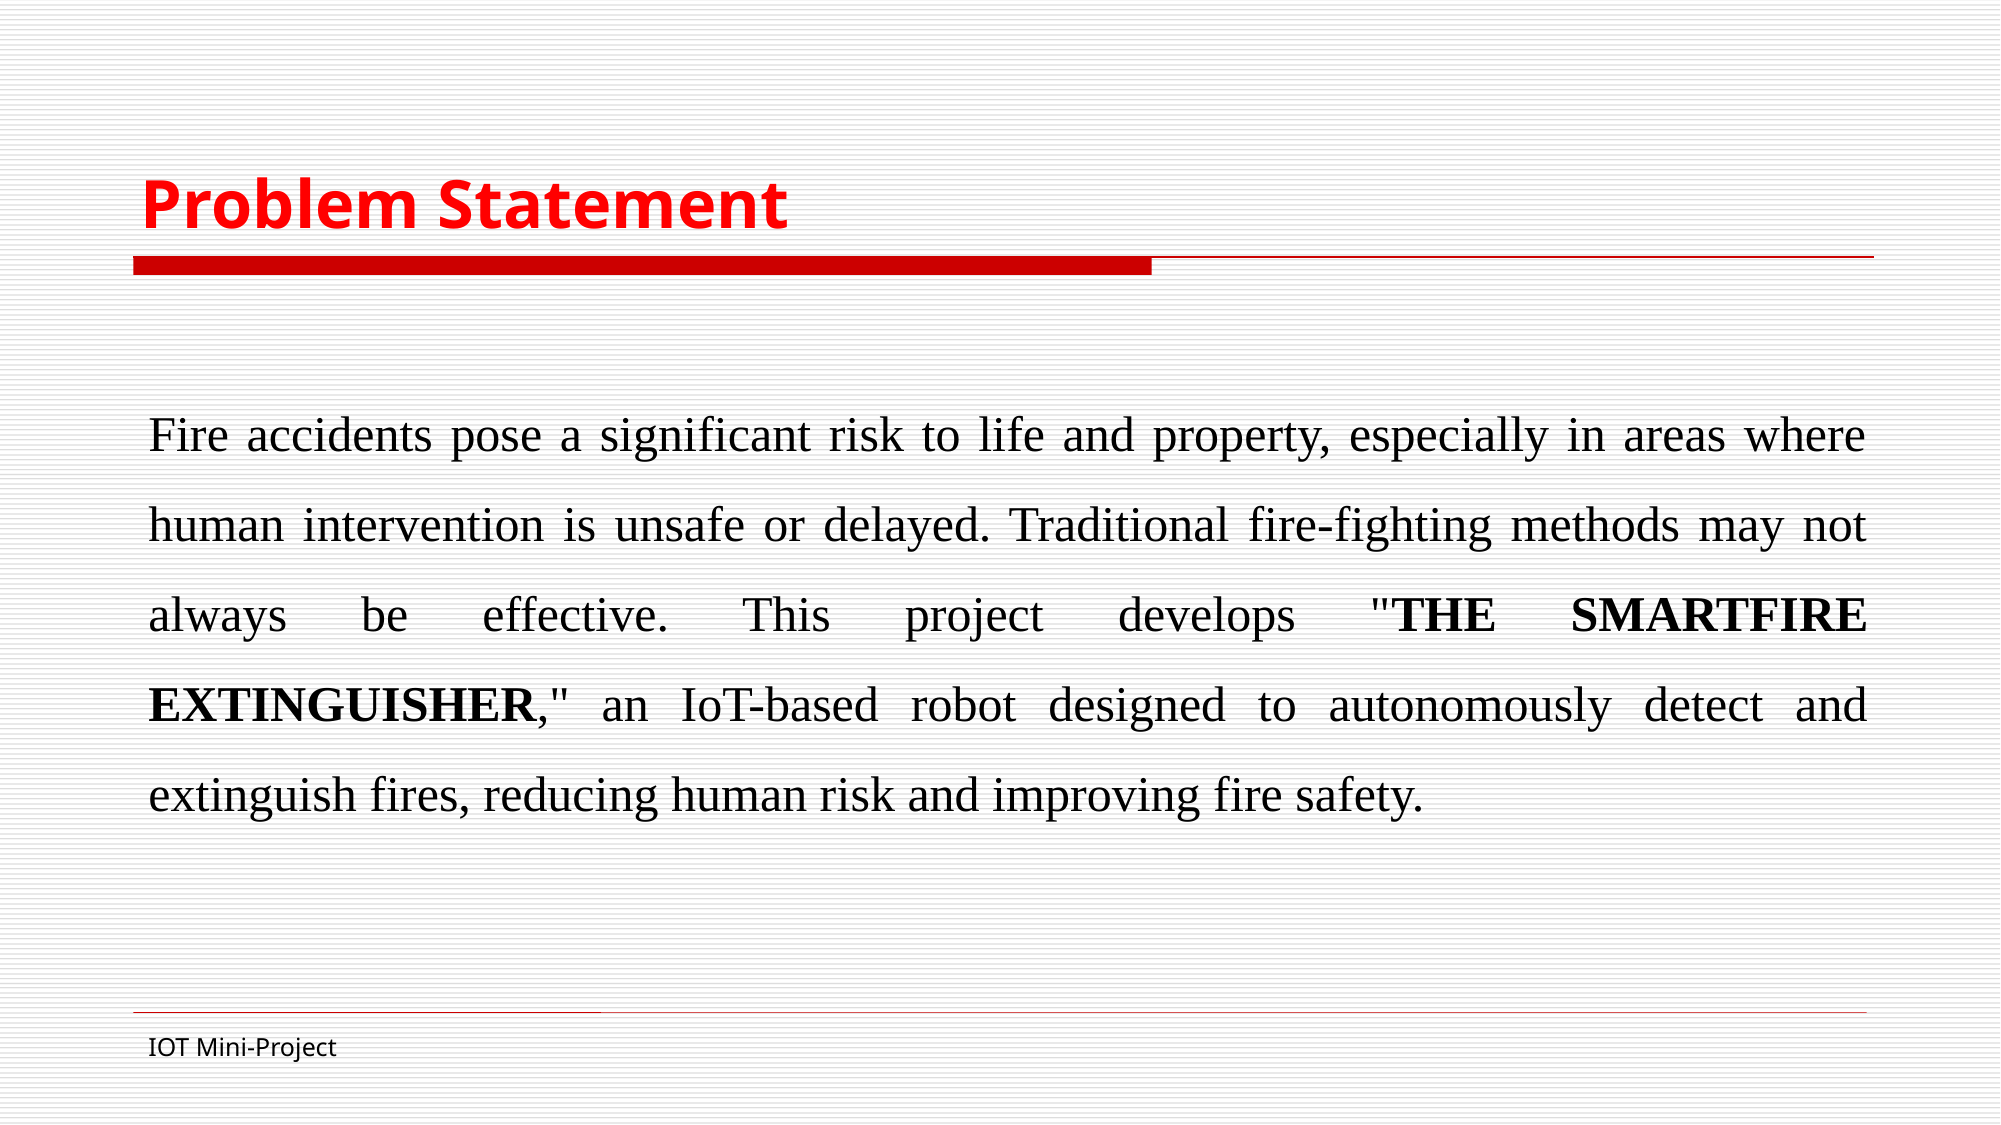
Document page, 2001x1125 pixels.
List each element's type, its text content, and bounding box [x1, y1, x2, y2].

list Fire accidents pose a significant risk to life and property, especially in areas where human intervention is unsafe or delayed. Traditional fire-fighting methods may not always be effective. This project develops "THE SMARTFIRE EXTINGUISHER," an IoT-based robot designed to autonomously detect and extinguish fires, reducing human risk and improving fire safety. [133, 363, 1884, 1064]
picture [0, 0, 2001, 1125]
slide_number IOT Mini-Project [133, 1024, 567, 1103]
title Problem Statement [125, 50, 1876, 250]
